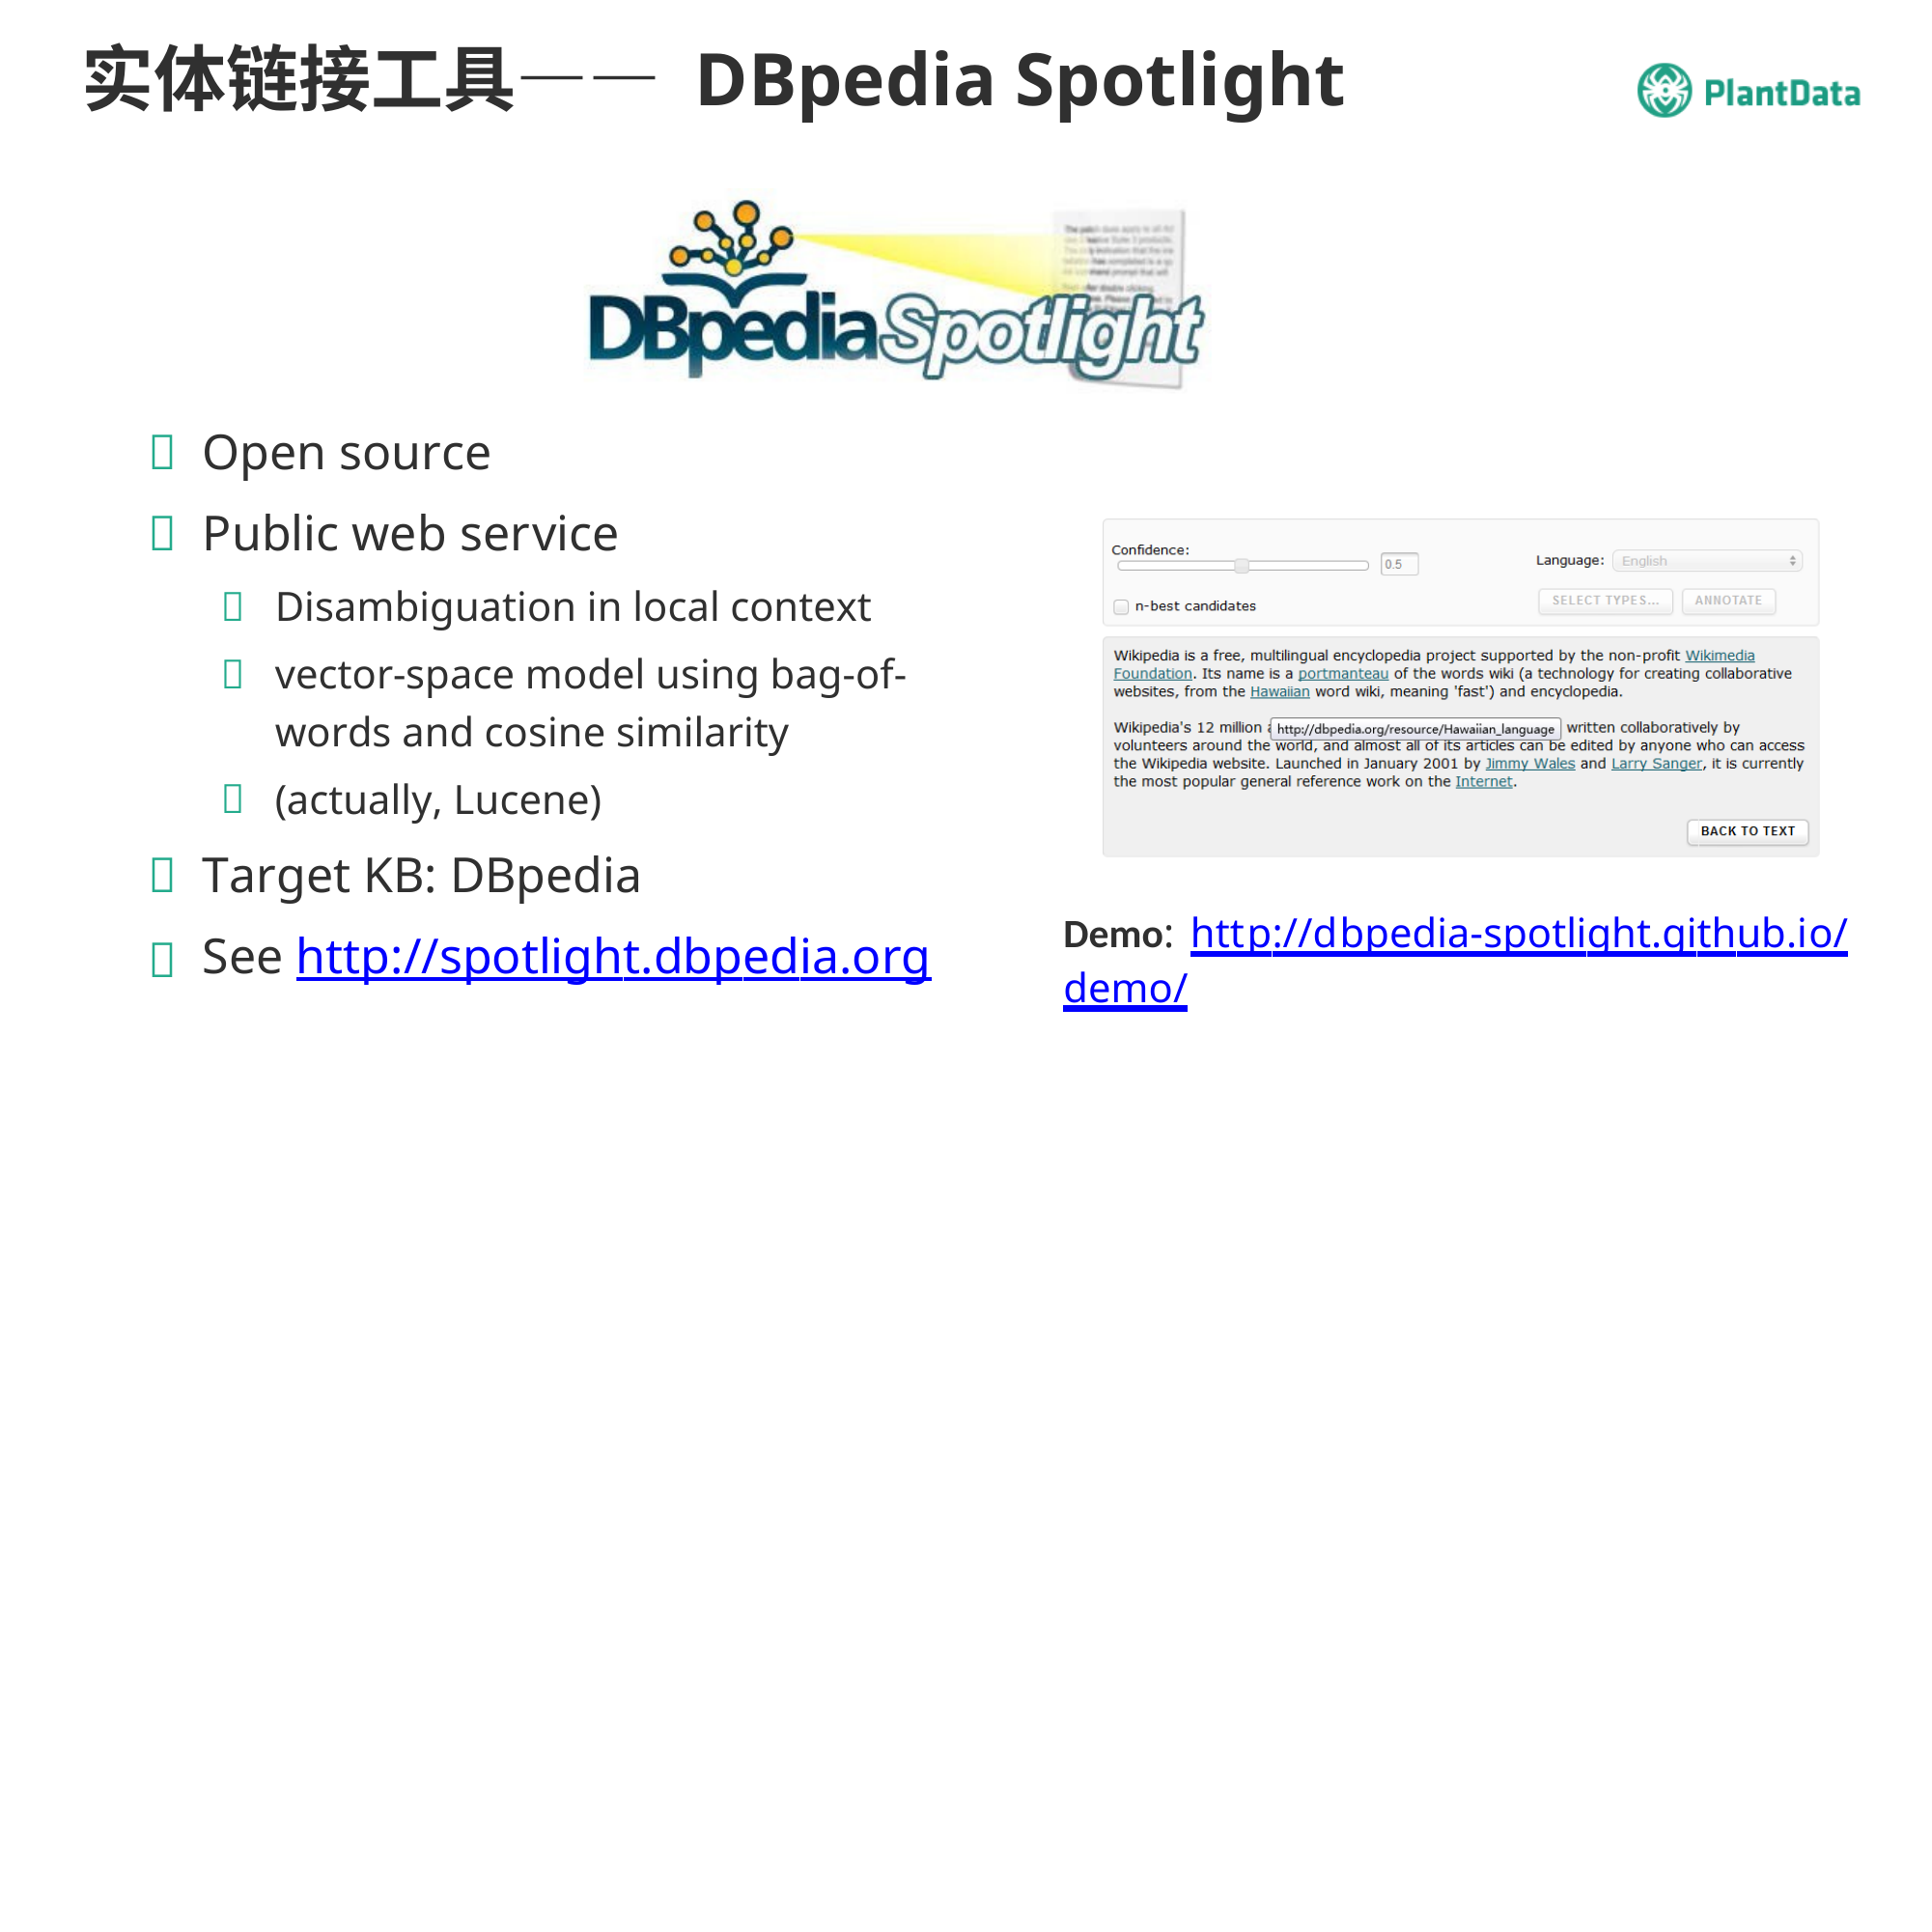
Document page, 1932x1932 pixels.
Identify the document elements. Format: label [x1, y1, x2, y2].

picture [1854, 59, 1866, 121]
text_box [1061, 907, 1868, 960]
text_box [146, 421, 929, 825]
text_box [1101, 515, 1823, 857]
text_box [583, 188, 1212, 403]
title [77, 33, 1854, 123]
text_box [146, 844, 952, 986]
